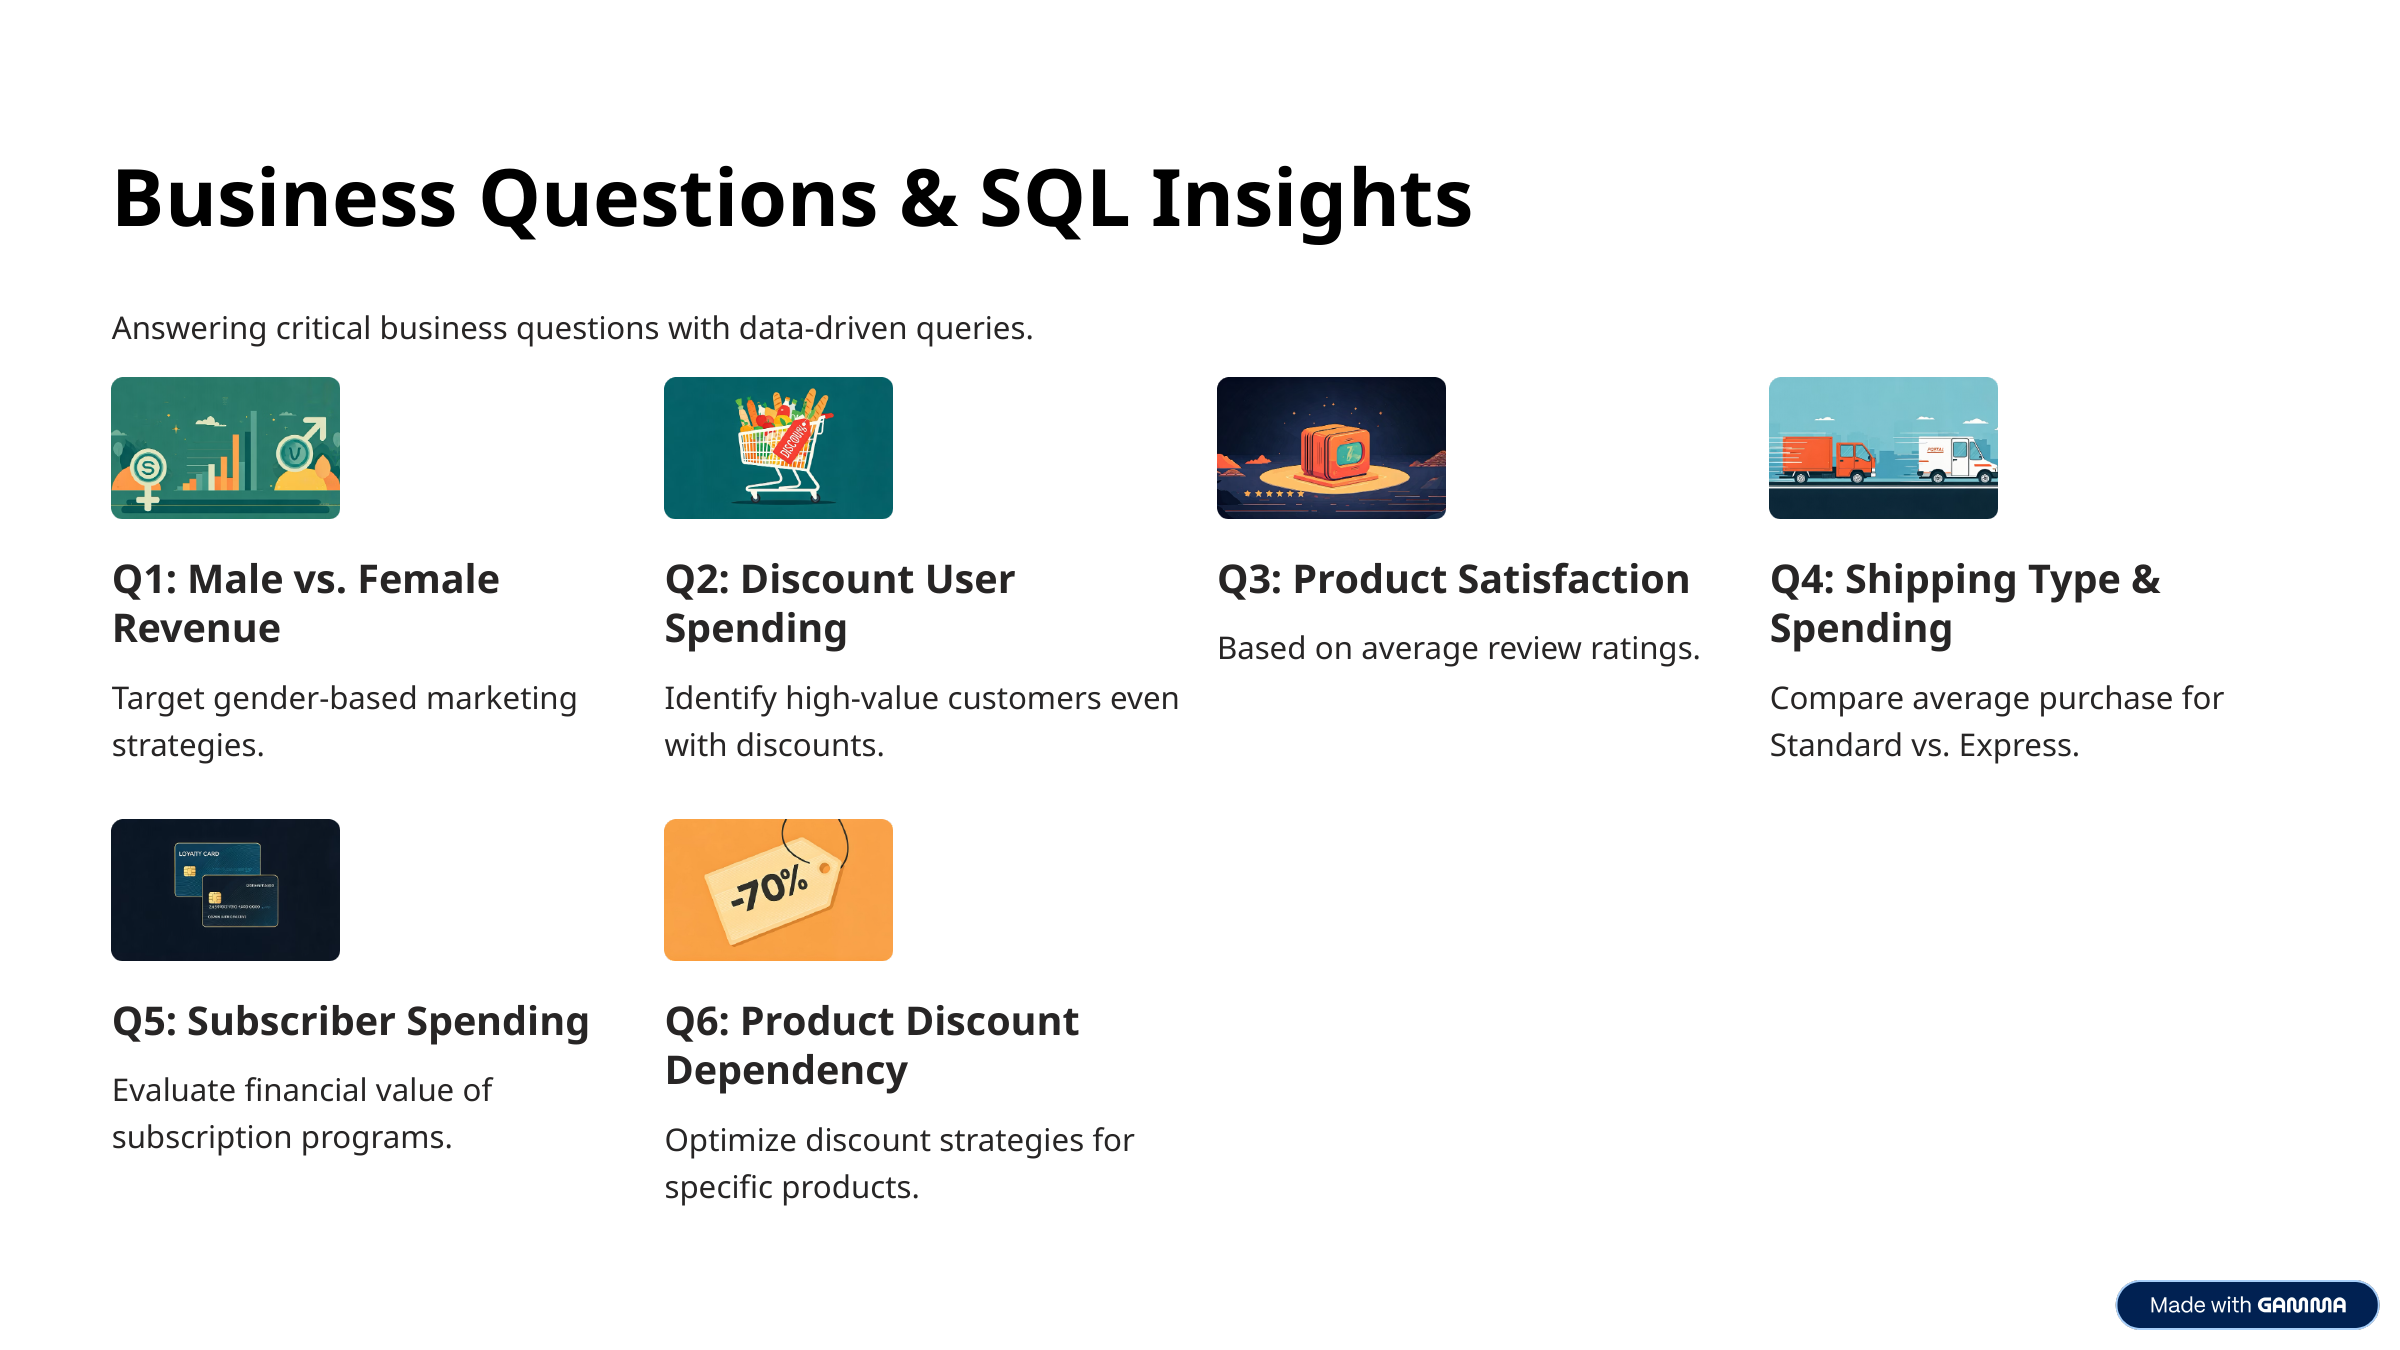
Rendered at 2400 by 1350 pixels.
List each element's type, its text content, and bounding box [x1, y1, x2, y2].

text_box Q1: Male vs. Female Revenue [111, 552, 631, 653]
text_box Q2: Discount User Spending [664, 552, 1183, 653]
text_box Identify high-value customers even with discounts. [664, 668, 1183, 765]
picture [1217, 377, 1446, 519]
text_box Compare average purchase for Standard vs. Express. [1769, 668, 2288, 765]
picture [111, 819, 340, 961]
text_box Evaluate financial value of subscription programs. [111, 1060, 631, 1157]
text_box Target gender-based marketing strategies. [111, 668, 631, 765]
picture [2106, 1271, 2389, 1339]
picture [664, 819, 893, 961]
text_box Q5: Subscriber Spending [111, 994, 602, 1045]
text_box Q3: Product Satisfaction [1217, 552, 1695, 603]
text_box Q4: Shipping Type & Spending [1769, 552, 2288, 653]
text_box Business Questions & SQL Insights [111, 143, 1469, 244]
picture [1769, 377, 1998, 519]
text_box Optimize discount strategies for specific products. [664, 1111, 1183, 1207]
picture [664, 377, 893, 519]
picture [111, 377, 340, 519]
text_box Based on average review ratings. [1217, 618, 1736, 667]
text_box Q6: Product Discount Dependency [664, 994, 1183, 1095]
text_box Answering critical business questions with data-driven queries. [111, 298, 2288, 347]
